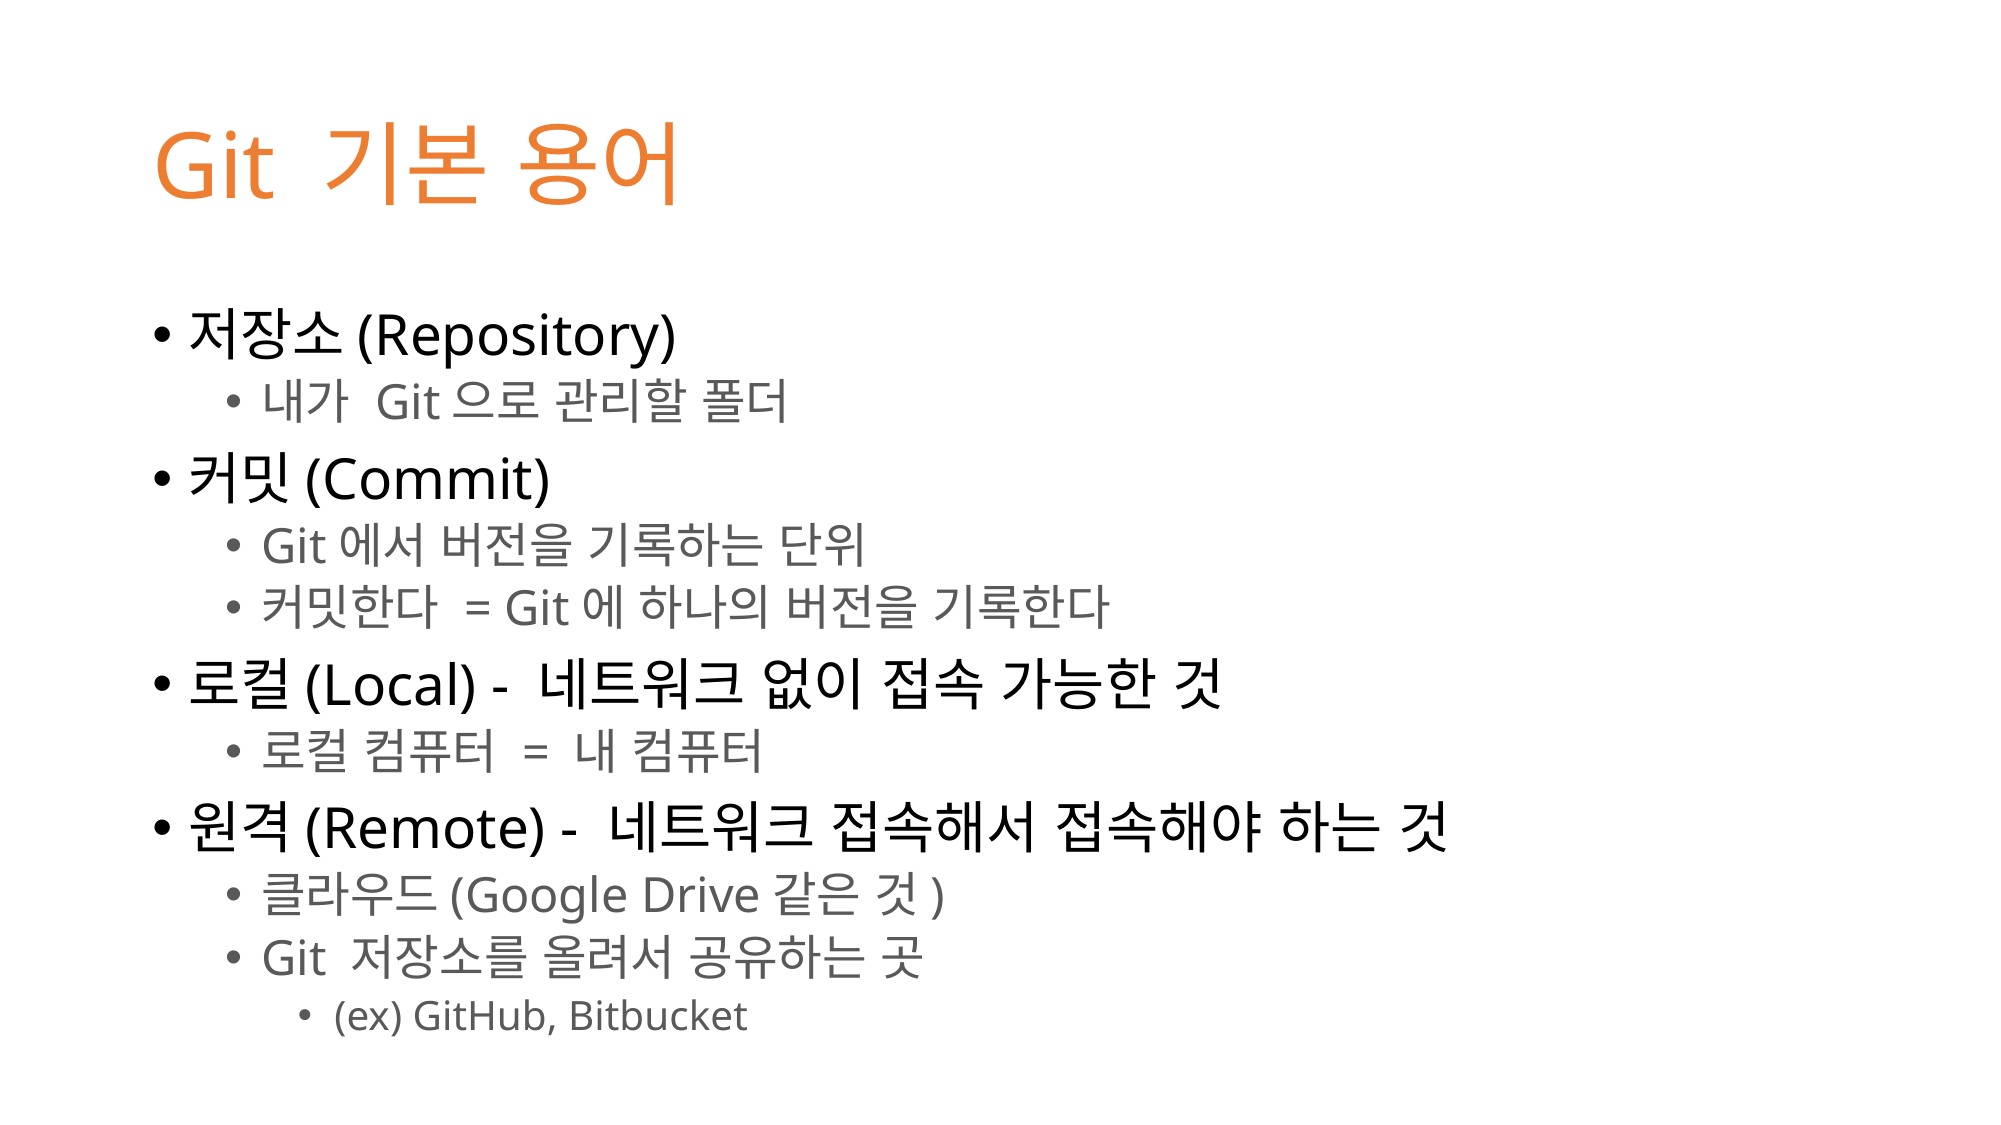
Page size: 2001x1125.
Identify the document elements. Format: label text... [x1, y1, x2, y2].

title Git 기본 용어 [137, 59, 1863, 278]
list 저장소(Repository) 내가 Git으로 관리할 폴더 커밋(Commit) Git에서 버전을 기록하는 단위 커밋한다 = Git에 하나의 버전을 기록한다 로컬(Local) - 네트워크 없이 접속 가능한 것 로컬 컴퓨터 = 내 컴퓨터 원격(Remote) - 네트워크 접속해서 접속해야 하는 것 클라우드(Google Drive같은 것) Git 저장소를 올려서 공유하는 곳 (ex) GitHub, Bitbucket [137, 299, 1863, 1048]
